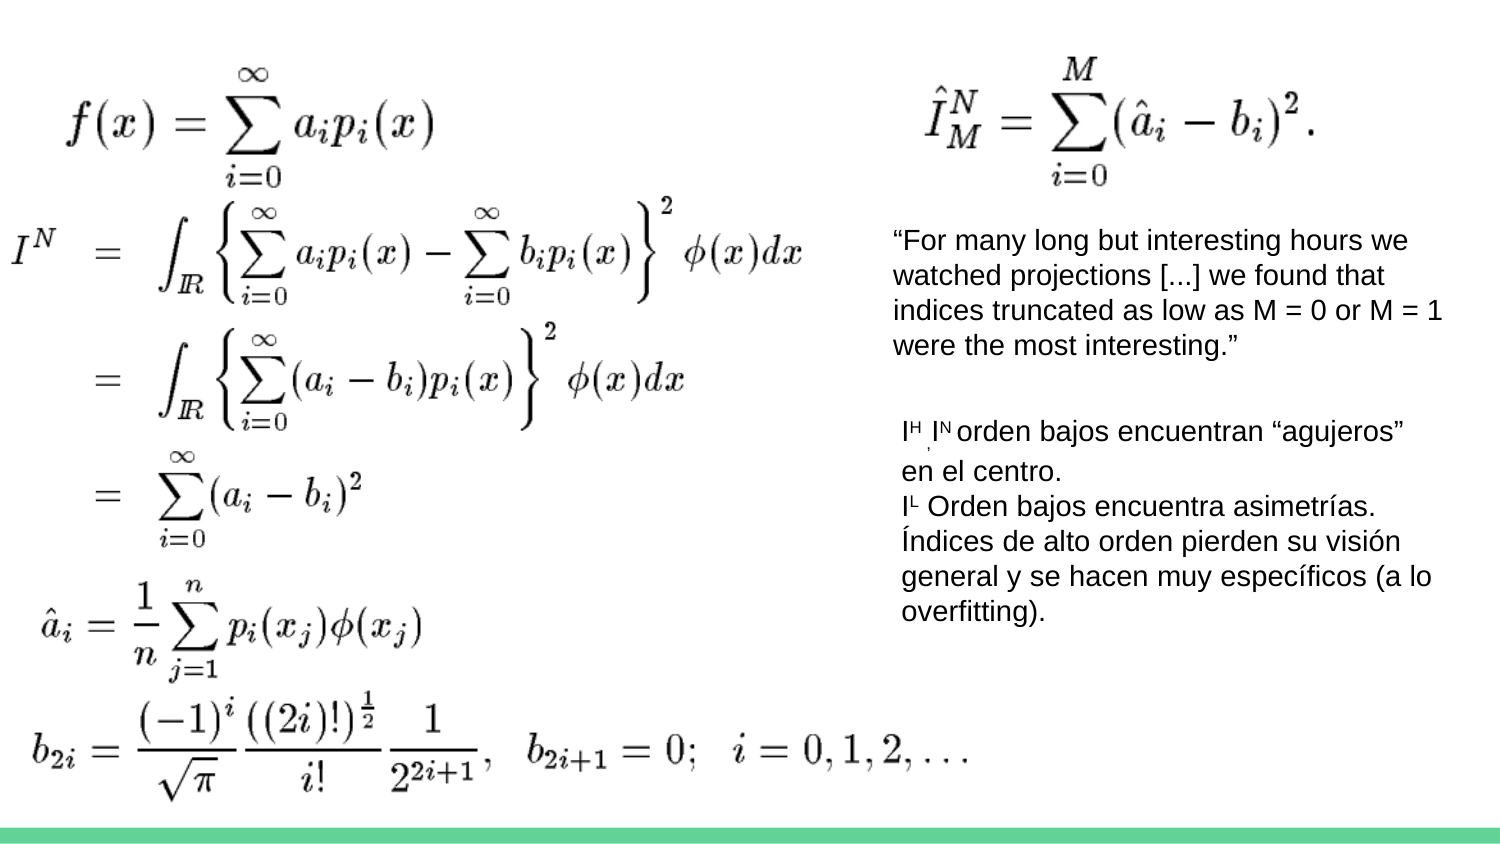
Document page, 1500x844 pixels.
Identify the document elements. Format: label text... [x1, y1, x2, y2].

picture [0, 49, 988, 814]
text_box “For many long but interesting hours we watched projections [...] we found that indices truncated as low as M = 0 or M = 1 were the most interesting.” [878, 206, 1492, 377]
text_box IH ,IN orden bajos encuentran “agujeros” en el centro. IL Orden bajos encuentra asimetrías. Índices de alto orden pierden su visión general y se hacen muy específicos (a lo overfitting). [886, 397, 1451, 678]
picture [886, 46, 1334, 210]
